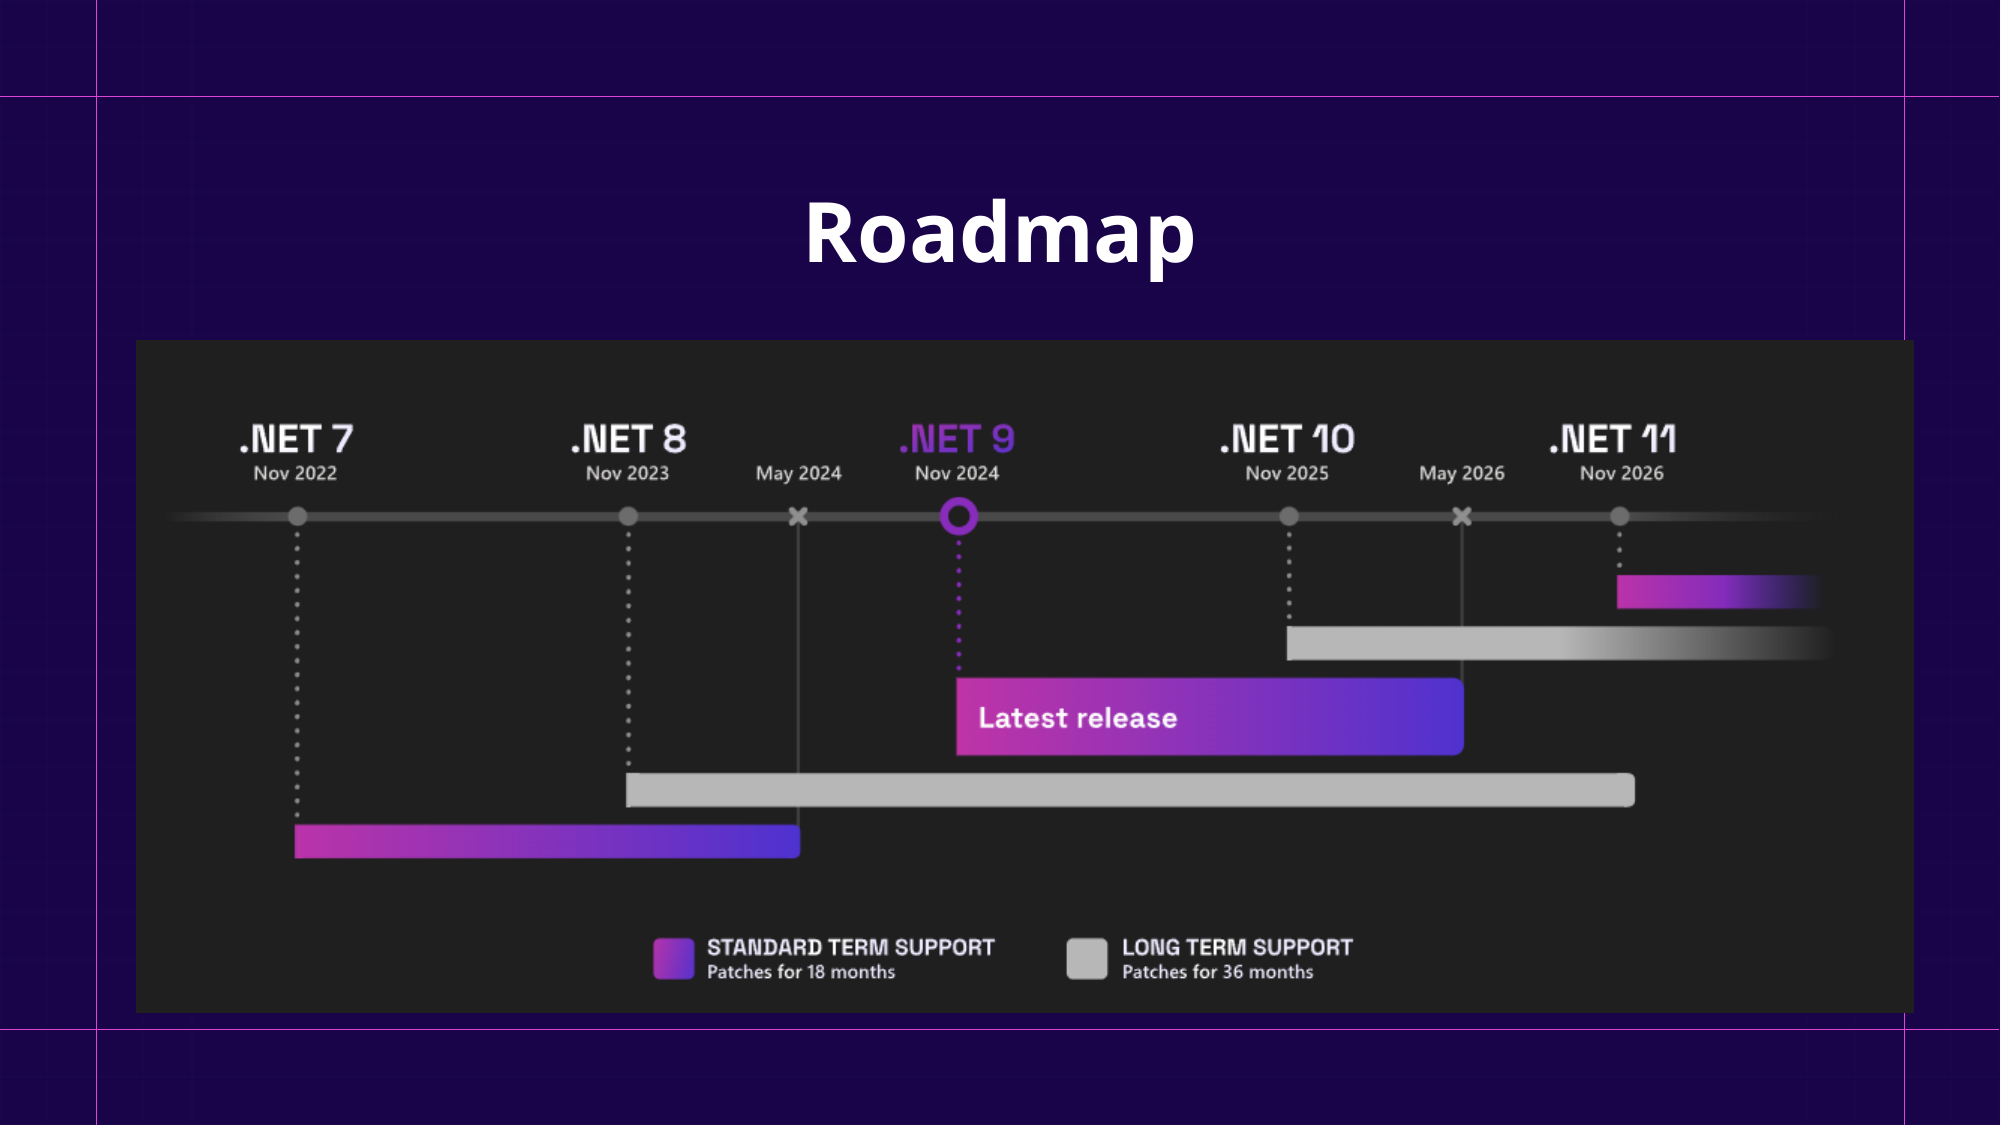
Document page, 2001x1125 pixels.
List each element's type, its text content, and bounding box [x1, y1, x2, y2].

picture [136, 339, 1914, 1014]
title Roadmap [93, 179, 1907, 281]
